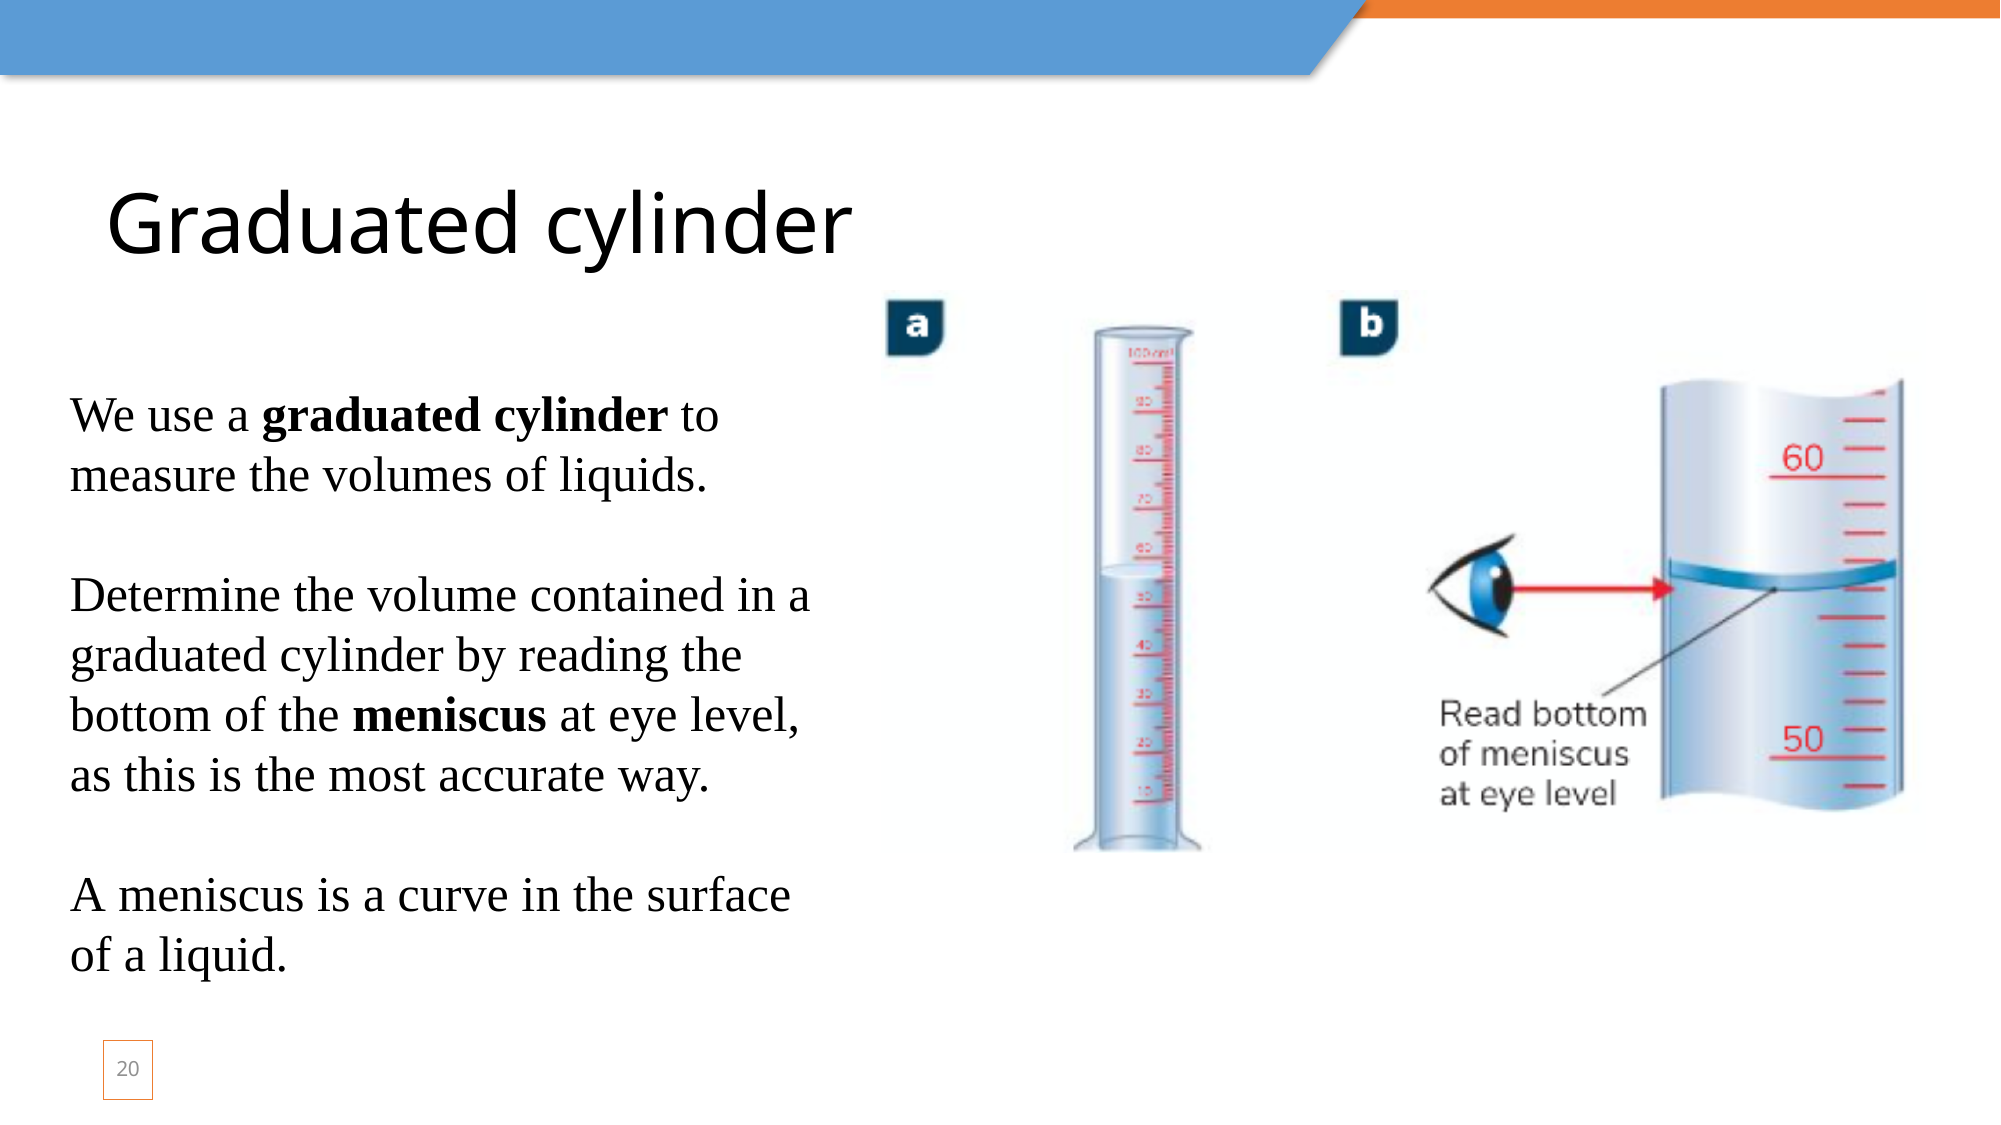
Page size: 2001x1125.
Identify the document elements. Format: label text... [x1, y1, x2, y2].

text_box We use a graduated cylinder to measure the volumes of liquids. Determine the volume contained in a graduated cylinder by reading the bottom of the meniscus at eye level, as this is the most accurate way. A meniscus is a curve in the surface of a liquid. [55, 314, 835, 1110]
picture [881, 290, 1926, 853]
title Graduated cylinder [90, 162, 1863, 279]
